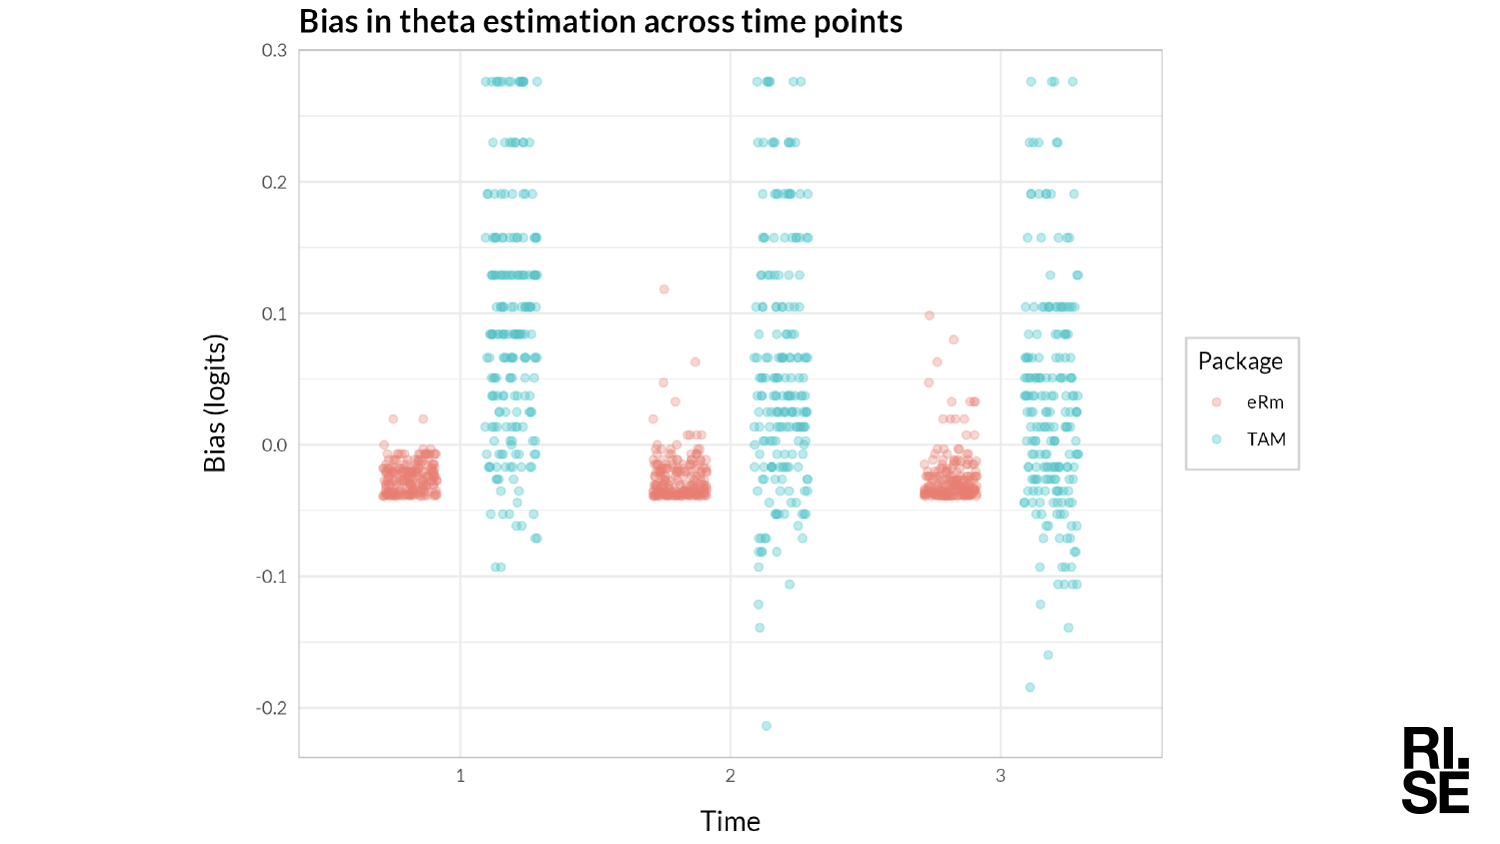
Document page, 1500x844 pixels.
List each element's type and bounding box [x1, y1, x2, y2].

picture [1402, 727, 1469, 814]
picture [194, 0, 1306, 844]
